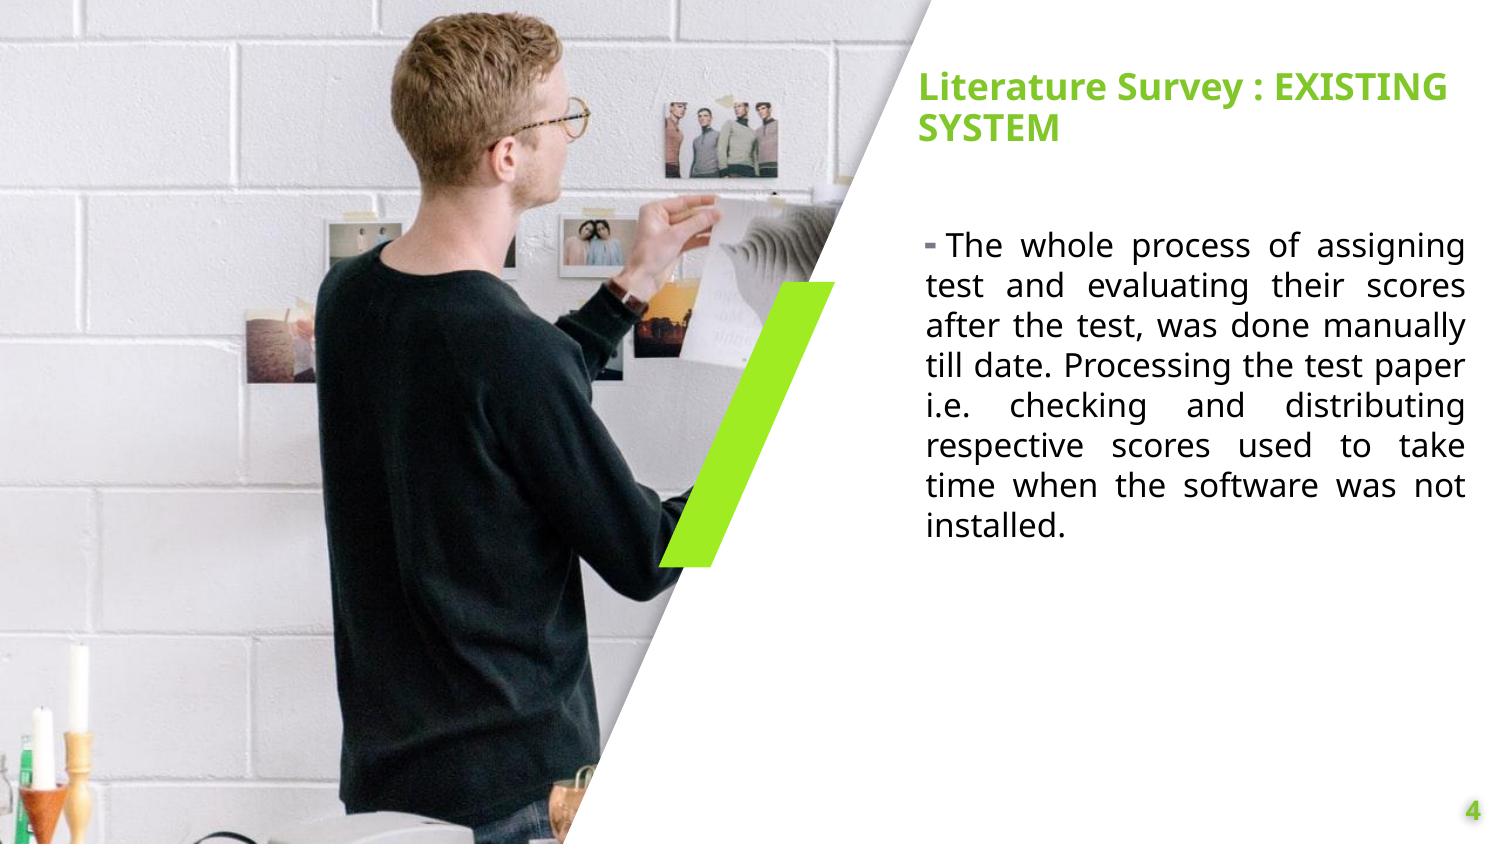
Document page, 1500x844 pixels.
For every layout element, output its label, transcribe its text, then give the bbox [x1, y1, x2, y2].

picture [0, 0, 931, 844]
title Literature Survey : EXISTING SYSTEM [918, 19, 1475, 210]
slide_number 4 [1391, 779, 1482, 844]
list The whole process of assigning test and evaluating their scores after the test, was done manually till date. Processing the test paper i.e. checking and distributing respective scores used to take time when the software was not installed. [925, 224, 1468, 620]
